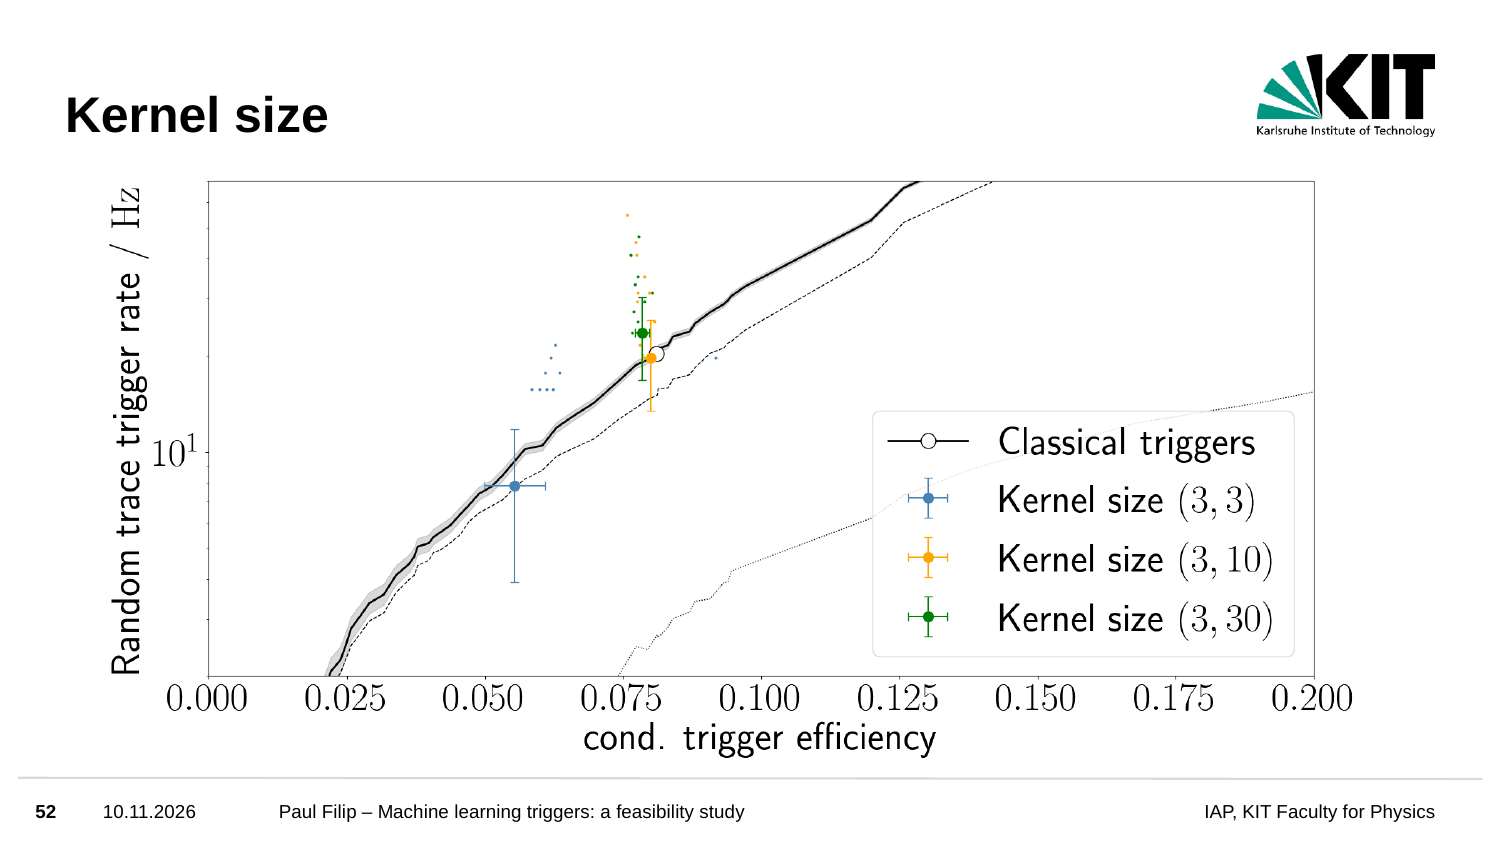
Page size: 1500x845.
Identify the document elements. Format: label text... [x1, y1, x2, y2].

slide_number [102, 778, 272, 844]
slide_number 52 [35, 778, 89, 844]
picture [1257, 54, 1435, 137]
picture [102, 174, 1362, 764]
title Kernel size [64, 48, 1192, 144]
